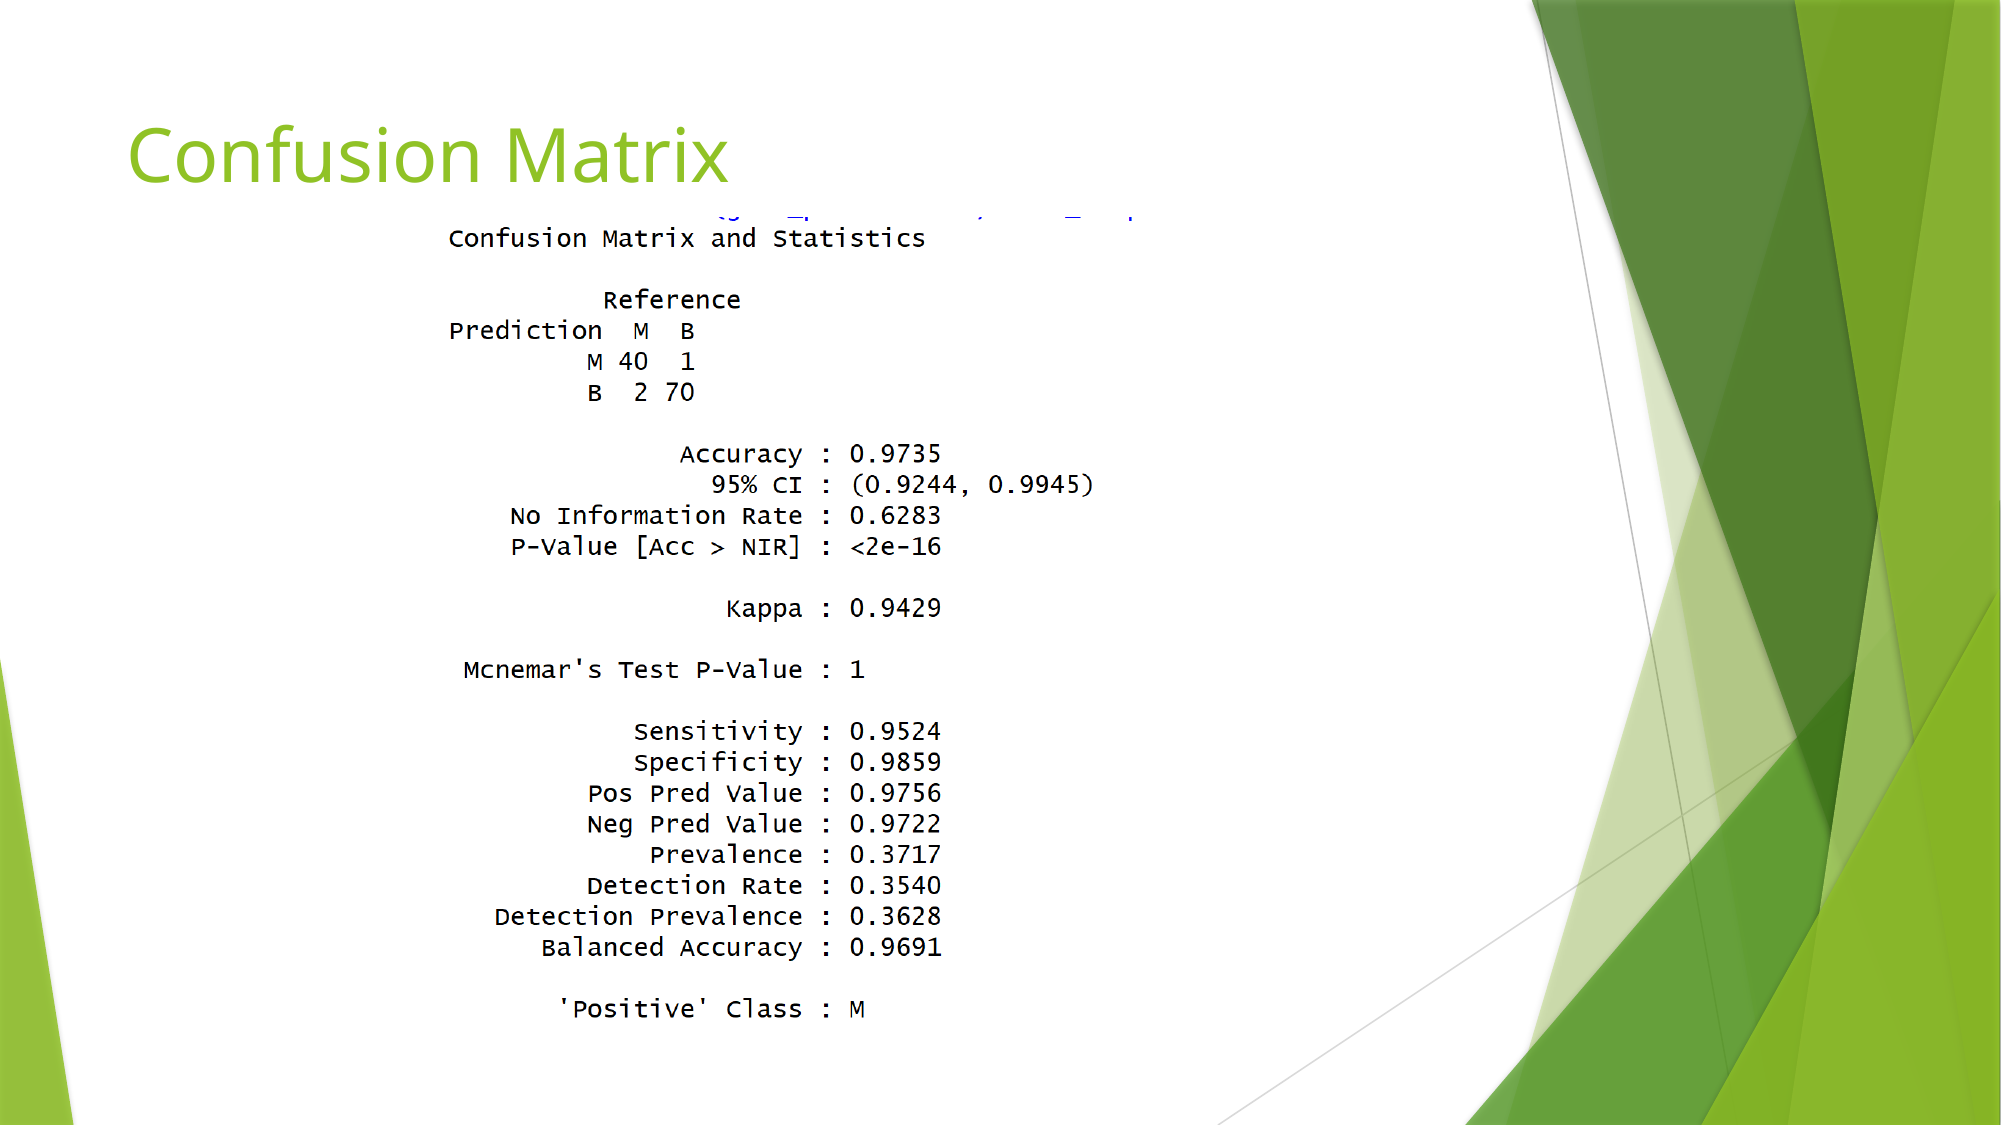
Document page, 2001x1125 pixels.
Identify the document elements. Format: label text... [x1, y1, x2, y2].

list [436, 217, 1136, 1057]
title Confusion Matrix [111, 99, 772, 236]
